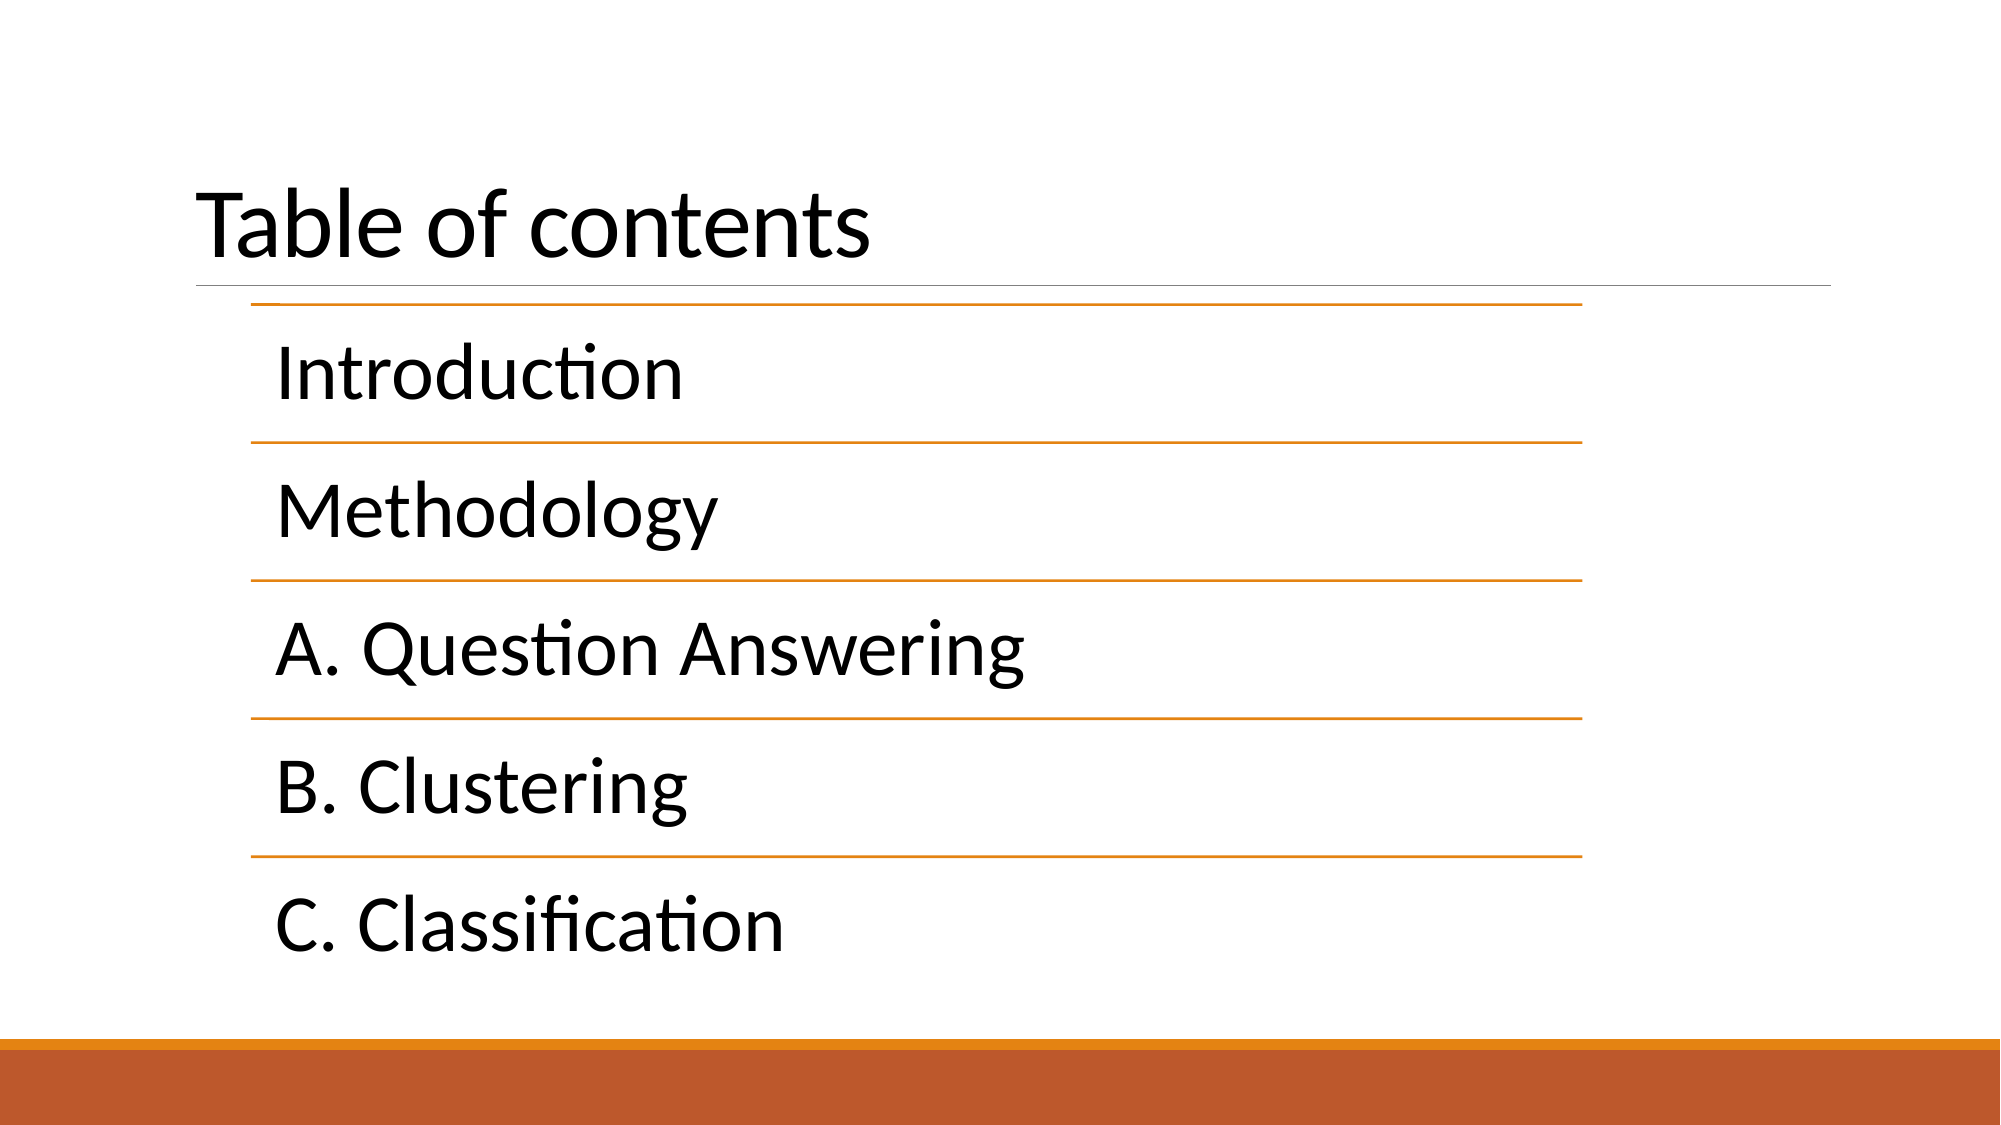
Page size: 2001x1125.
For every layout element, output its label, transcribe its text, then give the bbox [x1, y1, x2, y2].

title Table of contents [180, 47, 1830, 285]
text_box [250, 303, 1583, 996]
